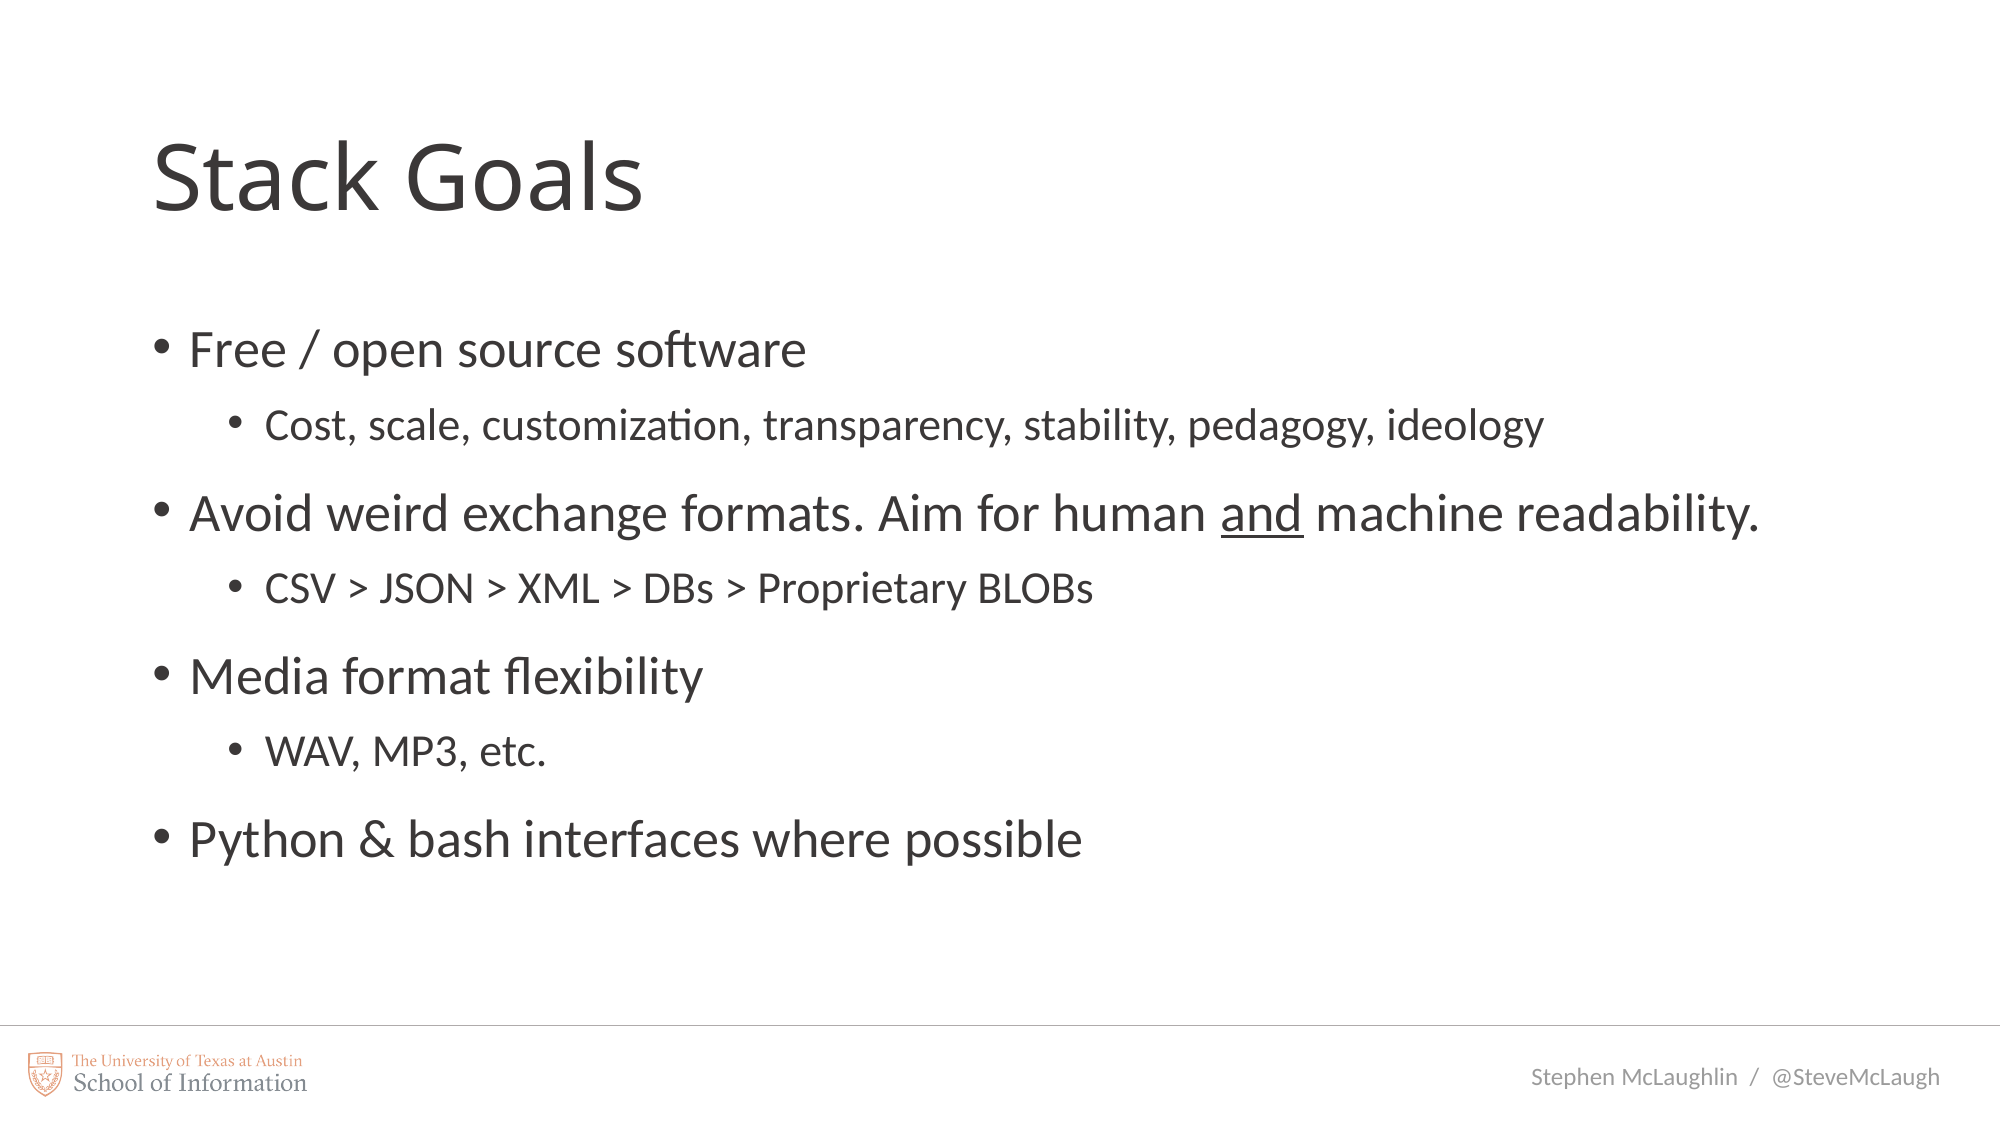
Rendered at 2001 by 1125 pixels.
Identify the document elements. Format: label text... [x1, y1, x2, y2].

picture [28, 1052, 307, 1097]
list Free / open source software Cost, scale, customization, transparency, stability, pedagogy, ideology Avoid weird exchange formats. Aim for human and machine readability. CSV > JSON > XML > DBs > Proprietary BLOBs Media format flexibility WAV, MP3, etc. Python & bash interfaces where possible [137, 299, 1863, 1014]
text_box Stephen McLaughlin / @SteveMcLaugh [1516, 1052, 2000, 1098]
title Stack Goals [137, 59, 1863, 278]
